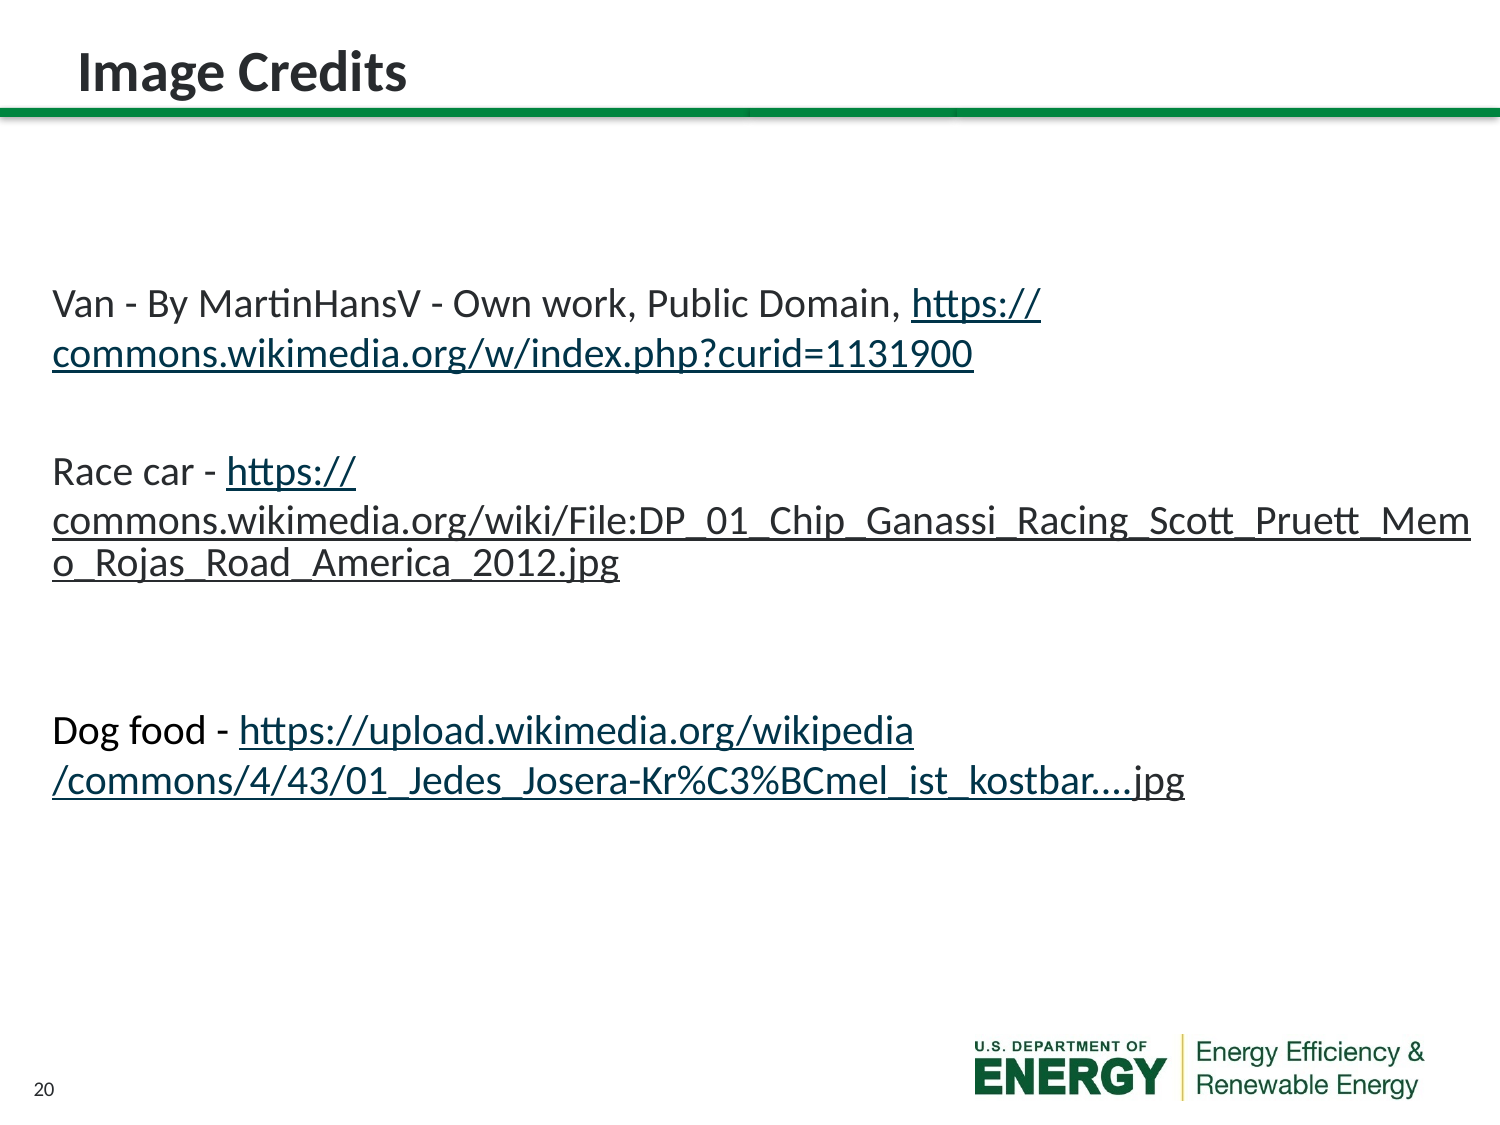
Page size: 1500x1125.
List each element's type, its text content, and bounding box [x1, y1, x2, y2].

picture [975, 1049, 1425, 1101]
title Image Credits [62, 0, 1425, 148]
list Van - By MartinHansV - Own work, Public Domain, https://commons.wikimedia.org/w/index.php?curid=1131900 Race car - https://commons.wikimedia.org/wiki/File:DP_01_Chip_Ganassi_Racing_Scott_Pruett_Memo_Rojas_Road_America_2012.jpg Dog food - https://upload.wikimedia.org/wikipedia/commons/4/43/01_Jedes_Josera-Kr%C3%BCmel_ist_kostbar....jpg [37, 149, 1500, 1049]
